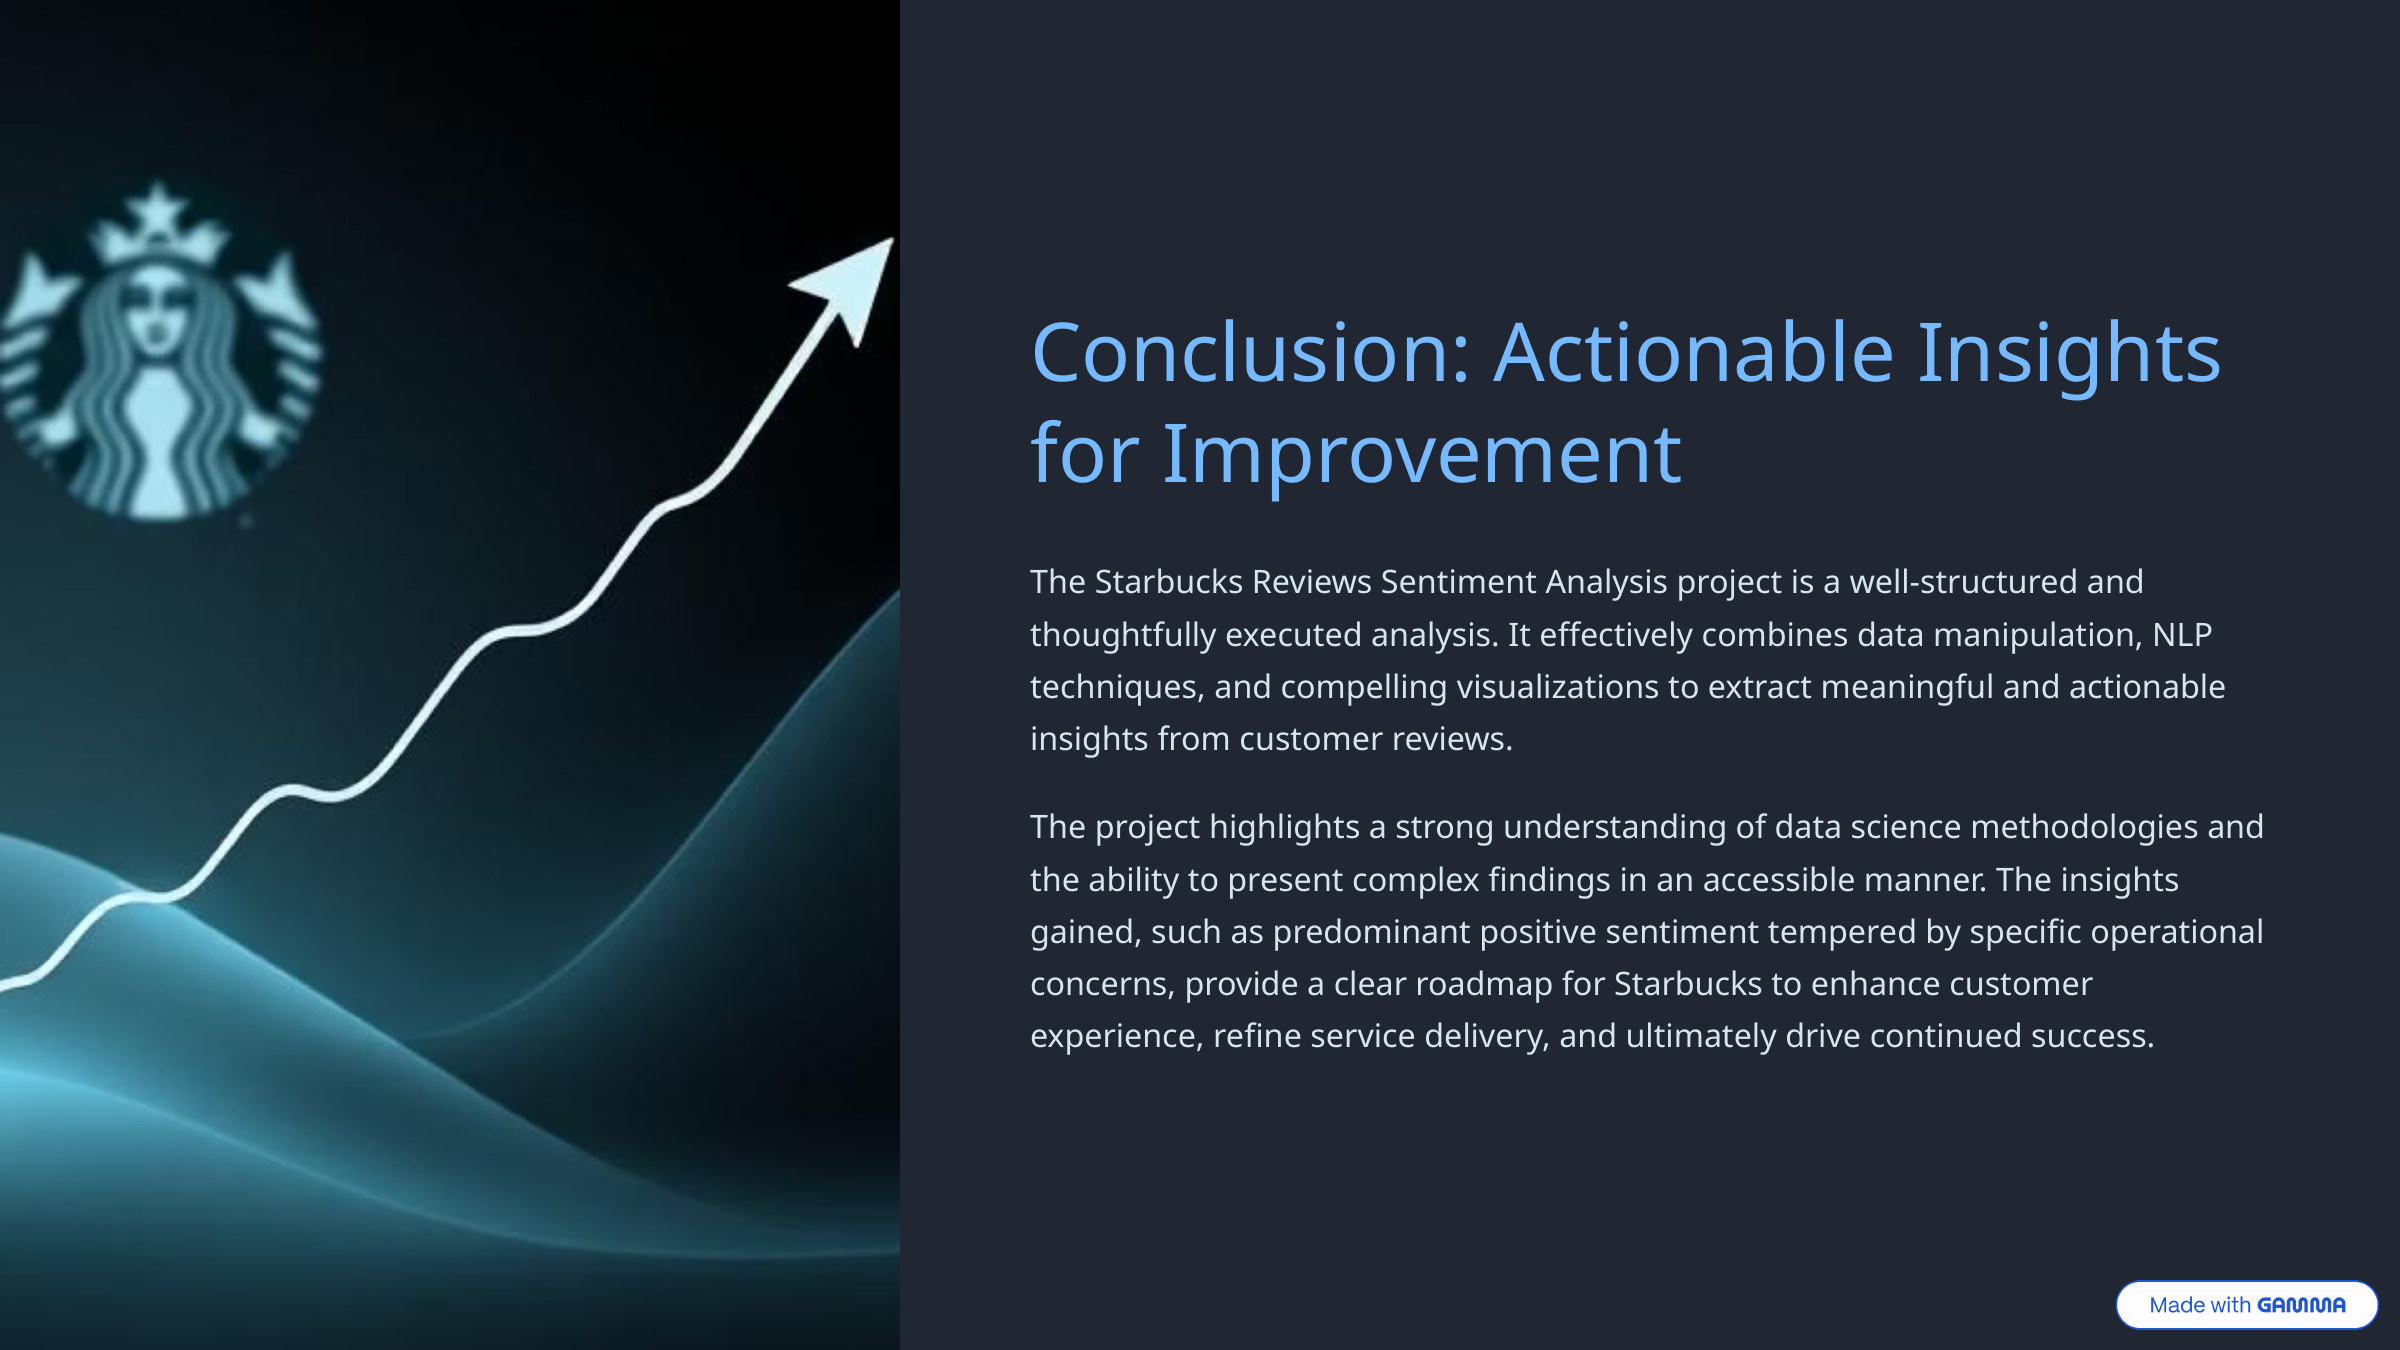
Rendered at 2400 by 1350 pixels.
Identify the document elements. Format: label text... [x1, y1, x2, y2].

text_box The project highlights a strong understanding of data science methodologies and the ability to present complex findings in an accessible manner. The insights gained, such as predominant positive sentiment tempered by specific operational concerns, provide a clear roadmap for Starbucks to enhance customer experience, refine service delivery, and ultimately drive continued success. [1030, 793, 2270, 1054]
text_box Conclusion: Actionable Insights for Improvement [1030, 296, 2270, 500]
picture [0, 0, 900, 1350]
picture [2106, 1271, 2389, 1339]
text_box The Starbucks Reviews Sentiment Analysis project is a well-structured and thoughtfully executed analysis. It effectively combines data manipulation, NLP techniques, and compelling visualizations to extract meaningful and actionable insights from customer reviews. [1030, 548, 2270, 757]
